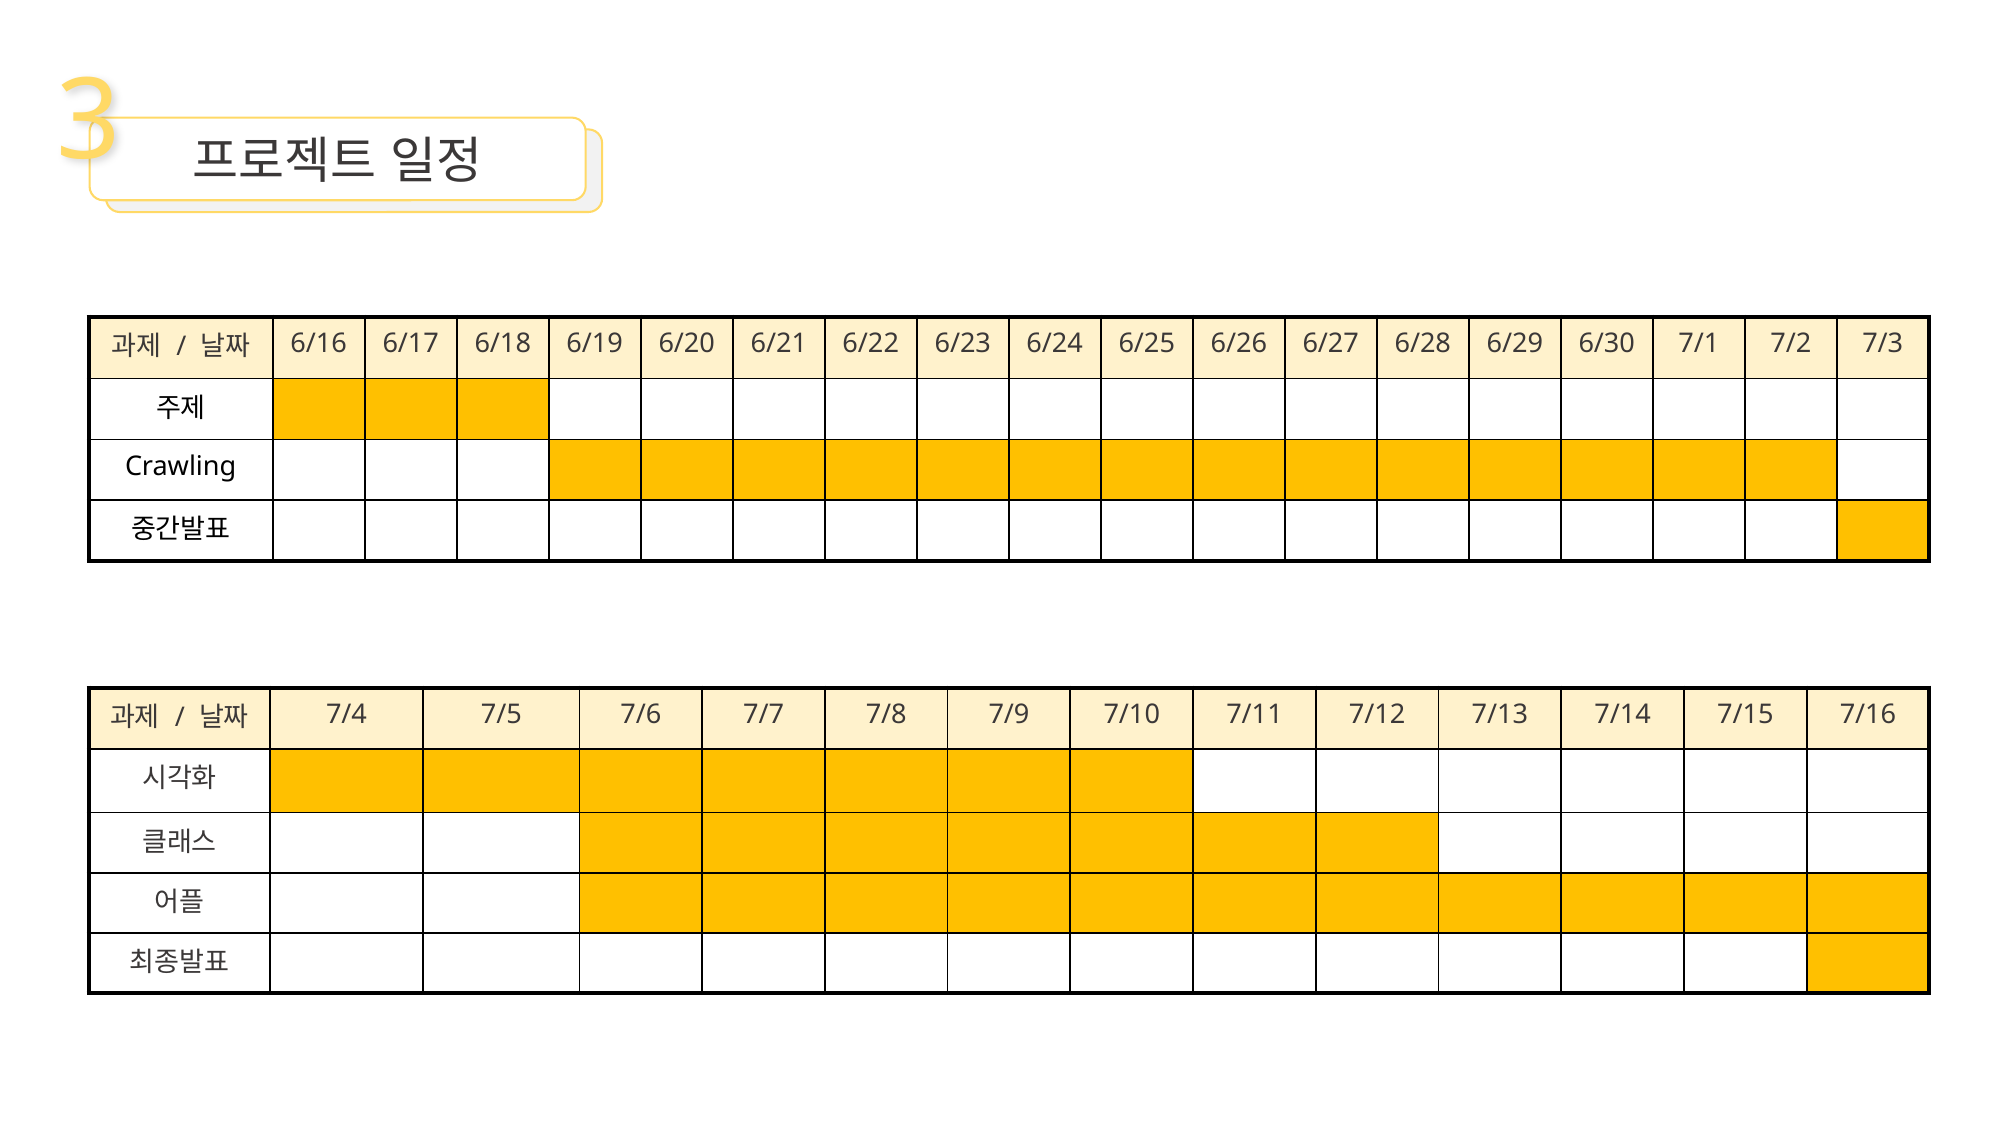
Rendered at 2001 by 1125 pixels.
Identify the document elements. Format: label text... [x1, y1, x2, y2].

table_cell [274, 440, 364, 499]
table_header 7/5 [424, 690, 579, 748]
table_cell [642, 440, 732, 499]
table_cell [1838, 501, 1927, 559]
text_box [92, 116, 587, 202]
table_header 7/14 [1562, 690, 1683, 748]
text_box 프로젝트 일정 [177, 121, 498, 197]
table_cell [1102, 501, 1192, 559]
table_header 7/16 [1808, 690, 1927, 748]
table_header 과제 / 날짜 [91, 690, 269, 748]
table_cell [1286, 440, 1376, 499]
table_cell [642, 501, 732, 559]
table_header 7/3 [1838, 319, 1927, 378]
table_header 7/10 [1071, 690, 1192, 748]
table_cell [274, 501, 364, 559]
table_cell [1194, 934, 1315, 991]
text_box [105, 128, 604, 214]
table_cell [826, 813, 947, 872]
table_header 6/24 [1010, 319, 1100, 378]
table_cell [1317, 934, 1438, 991]
table_cell [1654, 379, 1744, 439]
table_cell [826, 440, 916, 499]
table_cell [826, 501, 916, 559]
table_cell [1194, 813, 1315, 872]
table_cell [948, 874, 1069, 932]
table_cell [1286, 379, 1376, 439]
table_cell [1378, 379, 1468, 439]
table_cell [1194, 750, 1315, 812]
table_cell [1808, 934, 1927, 991]
table_cell 클래스 [91, 813, 269, 872]
table_cell [918, 440, 1008, 499]
table_cell [1378, 501, 1468, 559]
table_cell [1286, 501, 1376, 559]
table_header 6/29 [1470, 319, 1560, 378]
table_cell [1439, 750, 1560, 812]
table_cell [1010, 501, 1100, 559]
table_cell [1317, 813, 1438, 872]
table_cell [424, 874, 579, 932]
table_cell [1194, 501, 1284, 559]
table_cell [1562, 440, 1652, 499]
table_header 6/20 [642, 319, 732, 378]
table_cell [1838, 379, 1927, 439]
table_header 7/1 [1654, 319, 1744, 378]
table_cell [1470, 440, 1560, 499]
table_cell 어플 [91, 874, 269, 932]
table_cell [1685, 750, 1806, 812]
table_cell [271, 934, 422, 991]
table_cell [948, 934, 1069, 991]
table_cell [1562, 934, 1683, 991]
table_cell [1470, 379, 1560, 439]
table_header 7/9 [948, 690, 1069, 748]
table_header 6/16 [274, 319, 364, 378]
table_cell [1010, 379, 1100, 439]
table_cell [1378, 440, 1468, 499]
table_cell [550, 501, 640, 559]
table_cell [1071, 813, 1192, 872]
table_cell [271, 813, 422, 872]
table_cell [826, 874, 947, 932]
table_cell [1562, 750, 1683, 812]
table_cell [1071, 874, 1192, 932]
table_cell [734, 440, 824, 499]
table_cell [458, 379, 548, 439]
table_header 7/2 [1746, 319, 1836, 378]
table_cell [580, 750, 701, 812]
table_cell [366, 440, 456, 499]
table_cell [1071, 750, 1192, 812]
text_box 3 [41, 38, 136, 189]
table_cell [366, 379, 456, 439]
table_cell [424, 934, 579, 991]
table_cell [1562, 501, 1652, 559]
table_header 6/23 [918, 319, 1008, 378]
table_cell [1685, 874, 1806, 932]
table_header 6/21 [734, 319, 824, 378]
table_cell [1685, 934, 1806, 991]
table_cell [918, 379, 1008, 439]
table_cell [1562, 874, 1683, 932]
table_cell [1746, 440, 1836, 499]
table_header 6/17 [366, 319, 456, 378]
table_cell [1194, 874, 1315, 932]
table_header 7/12 [1317, 690, 1438, 748]
table_cell [1808, 874, 1927, 932]
table_header 7/8 [826, 690, 947, 748]
table_cell [1317, 750, 1438, 812]
table_header 6/22 [826, 319, 916, 378]
table_cell Crawling [91, 440, 272, 499]
table_cell [424, 813, 579, 872]
table_cell [826, 379, 916, 439]
table_cell [1654, 440, 1744, 499]
table_cell [1102, 379, 1192, 439]
table_cell [271, 750, 422, 812]
table_cell [550, 379, 640, 439]
table_header 7/15 [1685, 690, 1806, 748]
table_cell 최종발표 [91, 934, 269, 991]
table_cell [1439, 934, 1560, 991]
table_cell 중간발표 [91, 501, 272, 559]
table_cell [1746, 379, 1836, 439]
table_cell [580, 813, 701, 872]
table_header 6/18 [458, 319, 548, 378]
table_cell [826, 934, 947, 991]
table_cell [1654, 501, 1744, 559]
table_cell [1808, 750, 1927, 812]
table_cell [826, 750, 947, 812]
table_header 7/6 [580, 690, 701, 748]
table_cell [703, 934, 824, 991]
table_cell [1071, 934, 1192, 991]
table_cell [458, 440, 548, 499]
table_cell [1317, 874, 1438, 932]
table_cell [1010, 440, 1100, 499]
table_cell [703, 750, 824, 812]
table_cell [1562, 379, 1652, 439]
table_cell [918, 501, 1008, 559]
table_cell [271, 874, 422, 932]
table_cell [458, 501, 548, 559]
table_cell [1102, 440, 1192, 499]
table_cell [1439, 813, 1560, 872]
table_header 과제 / 날짜 [91, 319, 272, 378]
table_cell [274, 379, 364, 439]
table_header 7/11 [1194, 690, 1315, 748]
table_cell [734, 379, 824, 439]
table_cell [550, 440, 640, 499]
table_cell [1194, 440, 1284, 499]
table_header 6/27 [1286, 319, 1376, 378]
table_header 6/30 [1562, 319, 1652, 378]
table_cell [1194, 379, 1284, 439]
table_cell [642, 379, 732, 439]
table_header 6/26 [1194, 319, 1284, 378]
table_header 6/28 [1378, 319, 1468, 378]
table_cell [580, 874, 701, 932]
table_header 6/25 [1102, 319, 1192, 378]
table_cell [1808, 813, 1927, 872]
table_header 7/7 [703, 690, 824, 748]
table_cell [948, 813, 1069, 872]
table_cell [1838, 440, 1927, 499]
table_cell [580, 934, 701, 991]
table_cell [366, 501, 456, 559]
table_cell [1562, 813, 1683, 872]
table_cell [703, 813, 824, 872]
table_header 7/4 [271, 690, 422, 748]
table_cell 주제 [91, 379, 272, 439]
table_cell [1470, 501, 1560, 559]
table_cell [1685, 813, 1806, 872]
table_header 6/19 [550, 319, 640, 378]
table_cell [703, 874, 824, 932]
table_cell [734, 501, 824, 559]
table_header 7/13 [1439, 690, 1560, 748]
table_cell [1746, 501, 1836, 559]
table_cell [424, 750, 579, 812]
table_cell [948, 750, 1069, 812]
table_cell 시각화 [91, 750, 269, 812]
table_cell [1439, 874, 1560, 932]
